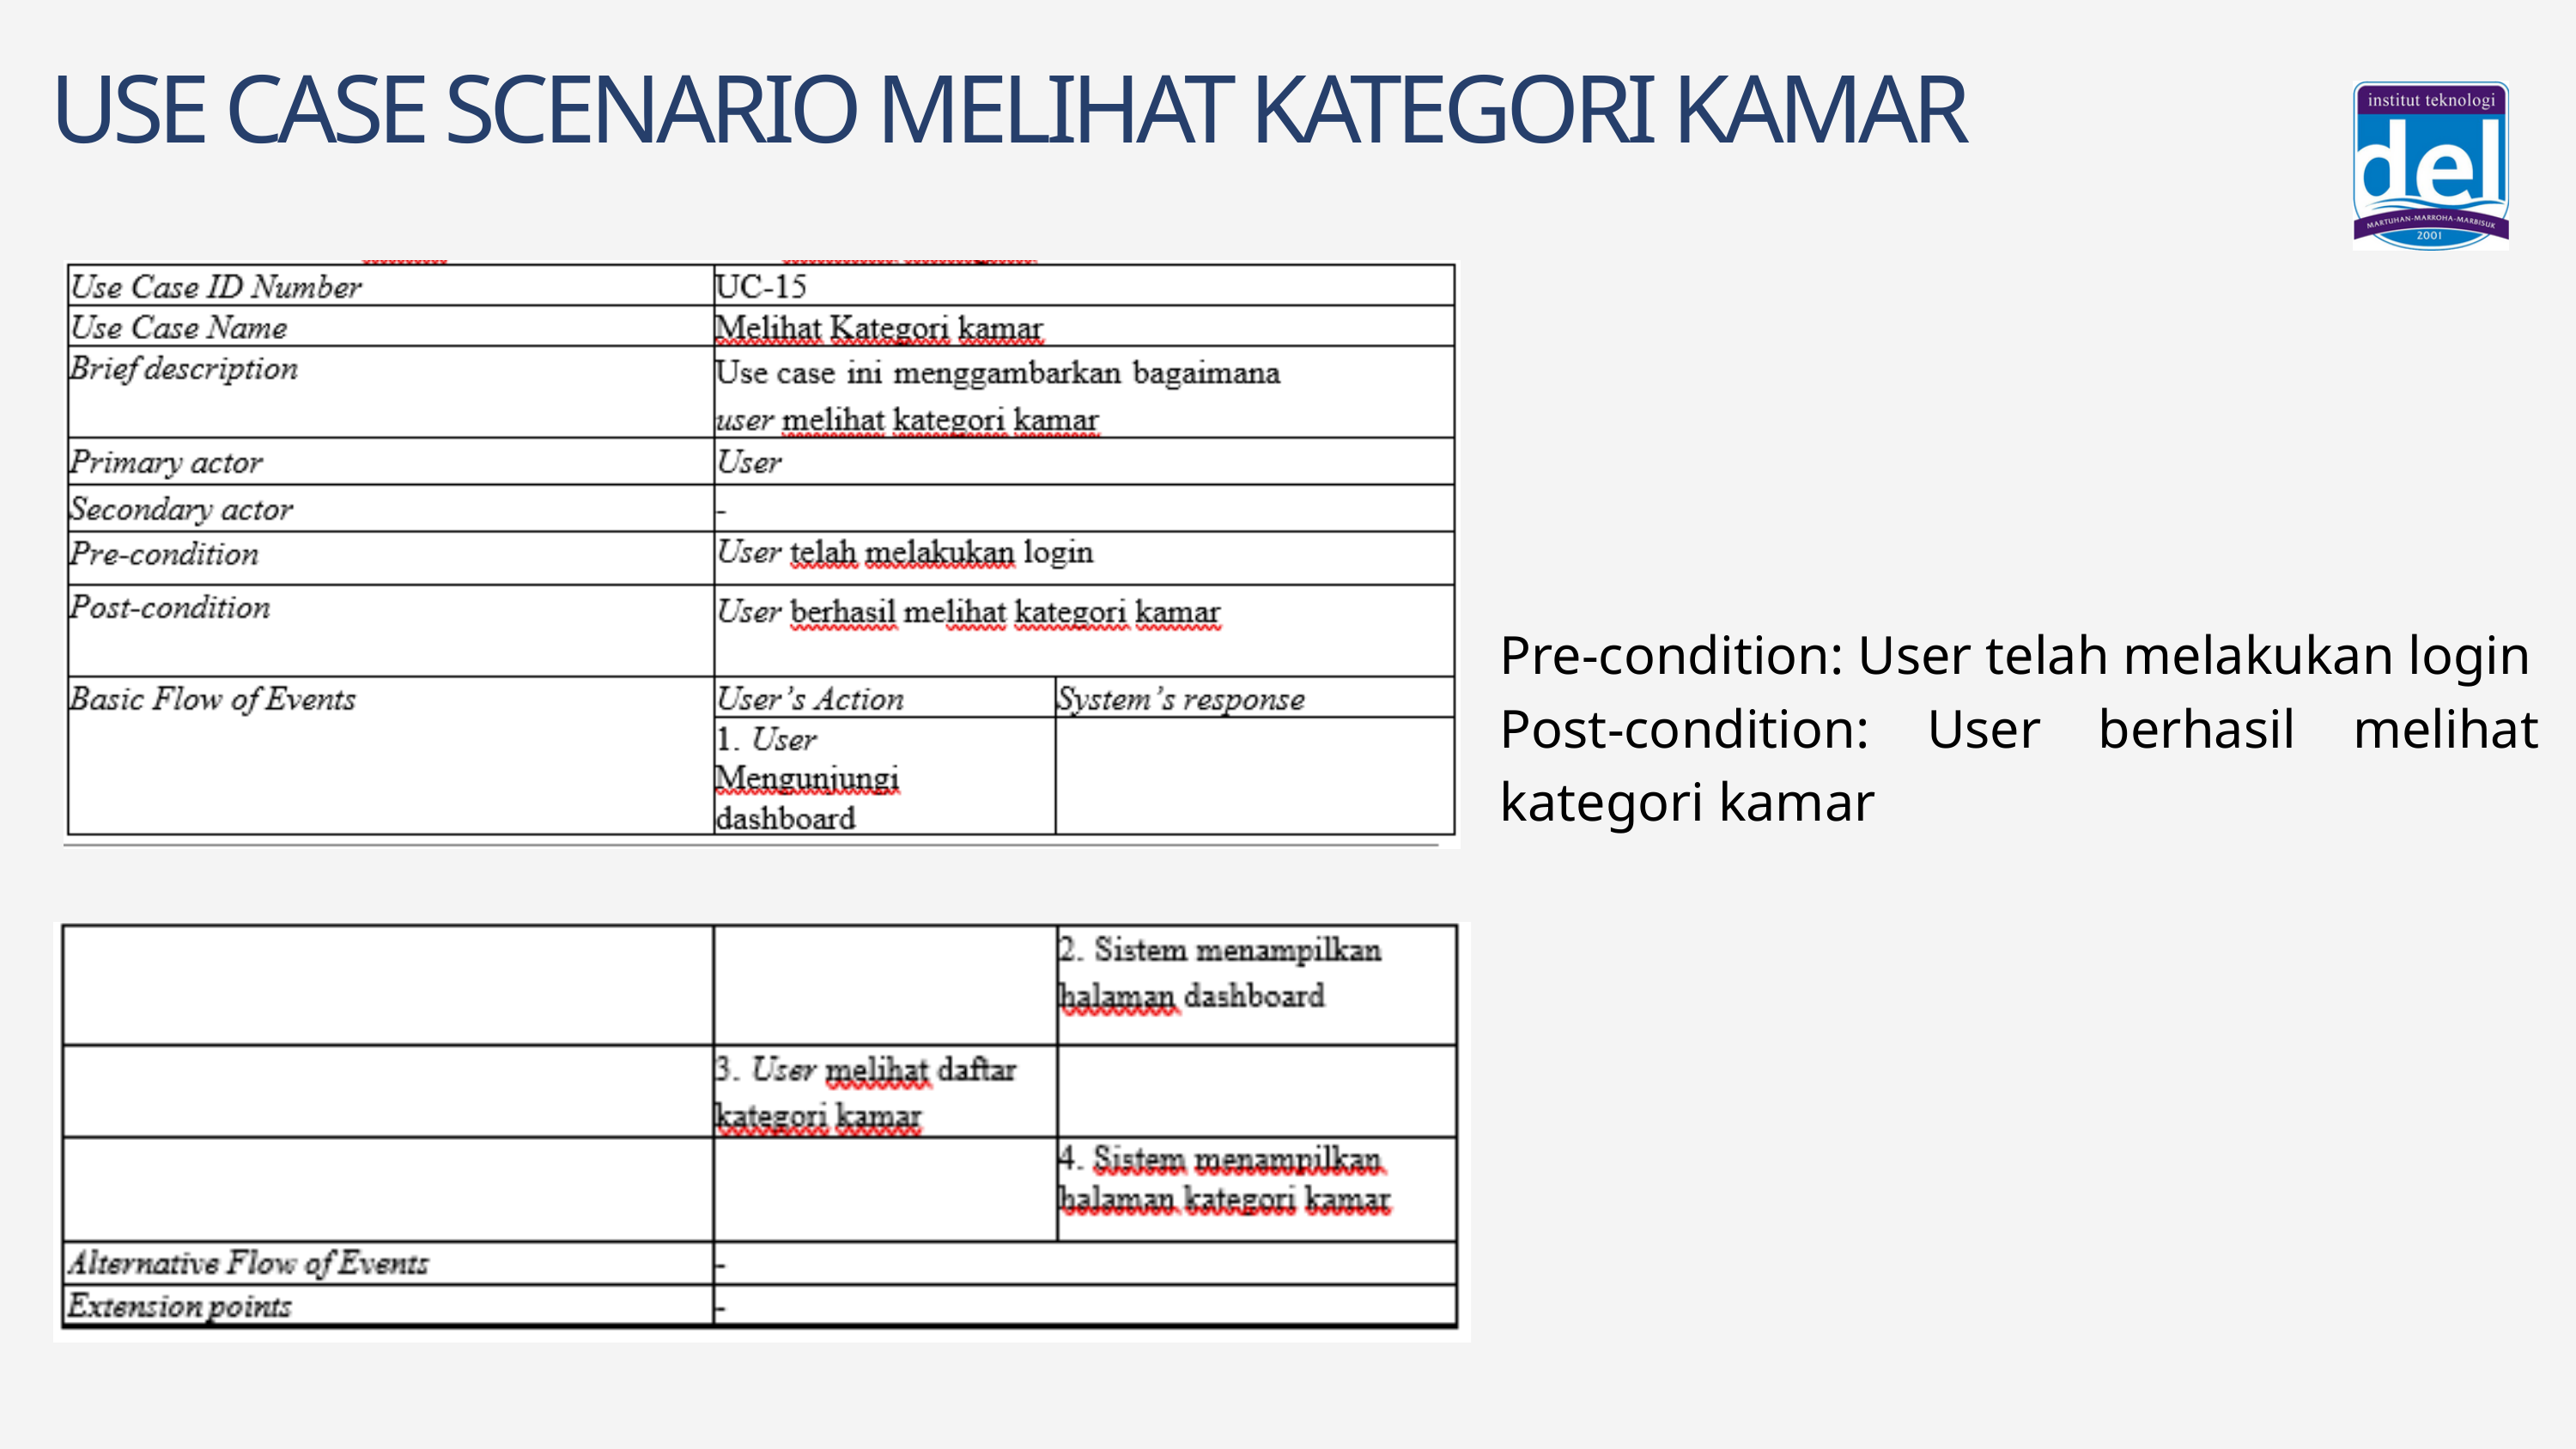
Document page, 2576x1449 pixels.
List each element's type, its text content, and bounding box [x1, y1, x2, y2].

text_box USE CASE SCENARIO MELIHAT KATEGORI KAMAR [50, 70, 2340, 162]
text_box [2353, 81, 2510, 251]
text_box [53, 922, 1472, 1343]
picture [64, 260, 1461, 849]
text_box Pre-condition: User telah melakukan login Post-condition: User berhasil melihat kategori kamar [1499, 611, 2540, 832]
